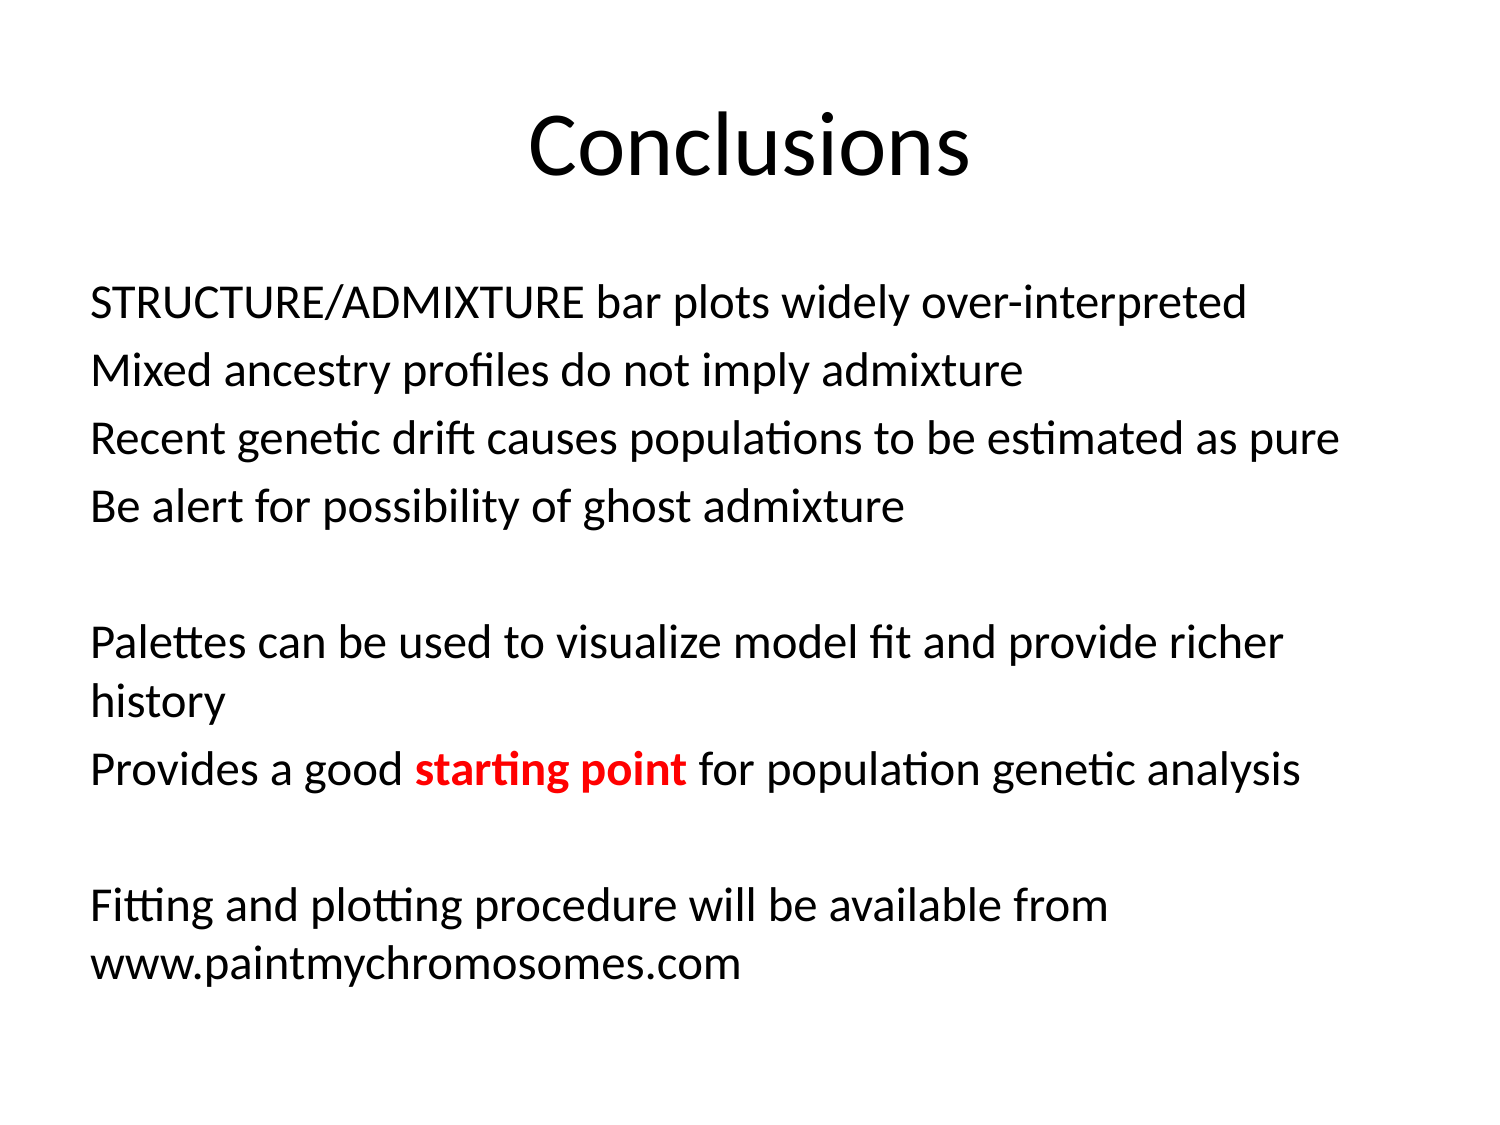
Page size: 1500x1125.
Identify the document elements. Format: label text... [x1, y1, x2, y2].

list STRUCTURE/ADMIXTURE bar plots widely over-interpreted Mixed ancestry profiles do not imply admixture Recent genetic drift causes populations to be estimated as pure Be alert for possibility of ghost admixture Palettes can be used to visualize model fit and provide richer history Provides a good starting point for population genetic analysis Fitting and plotting procedure will be available from www.paintmychromosomes.com [75, 262, 1425, 1005]
title Conclusions [75, 45, 1425, 233]
